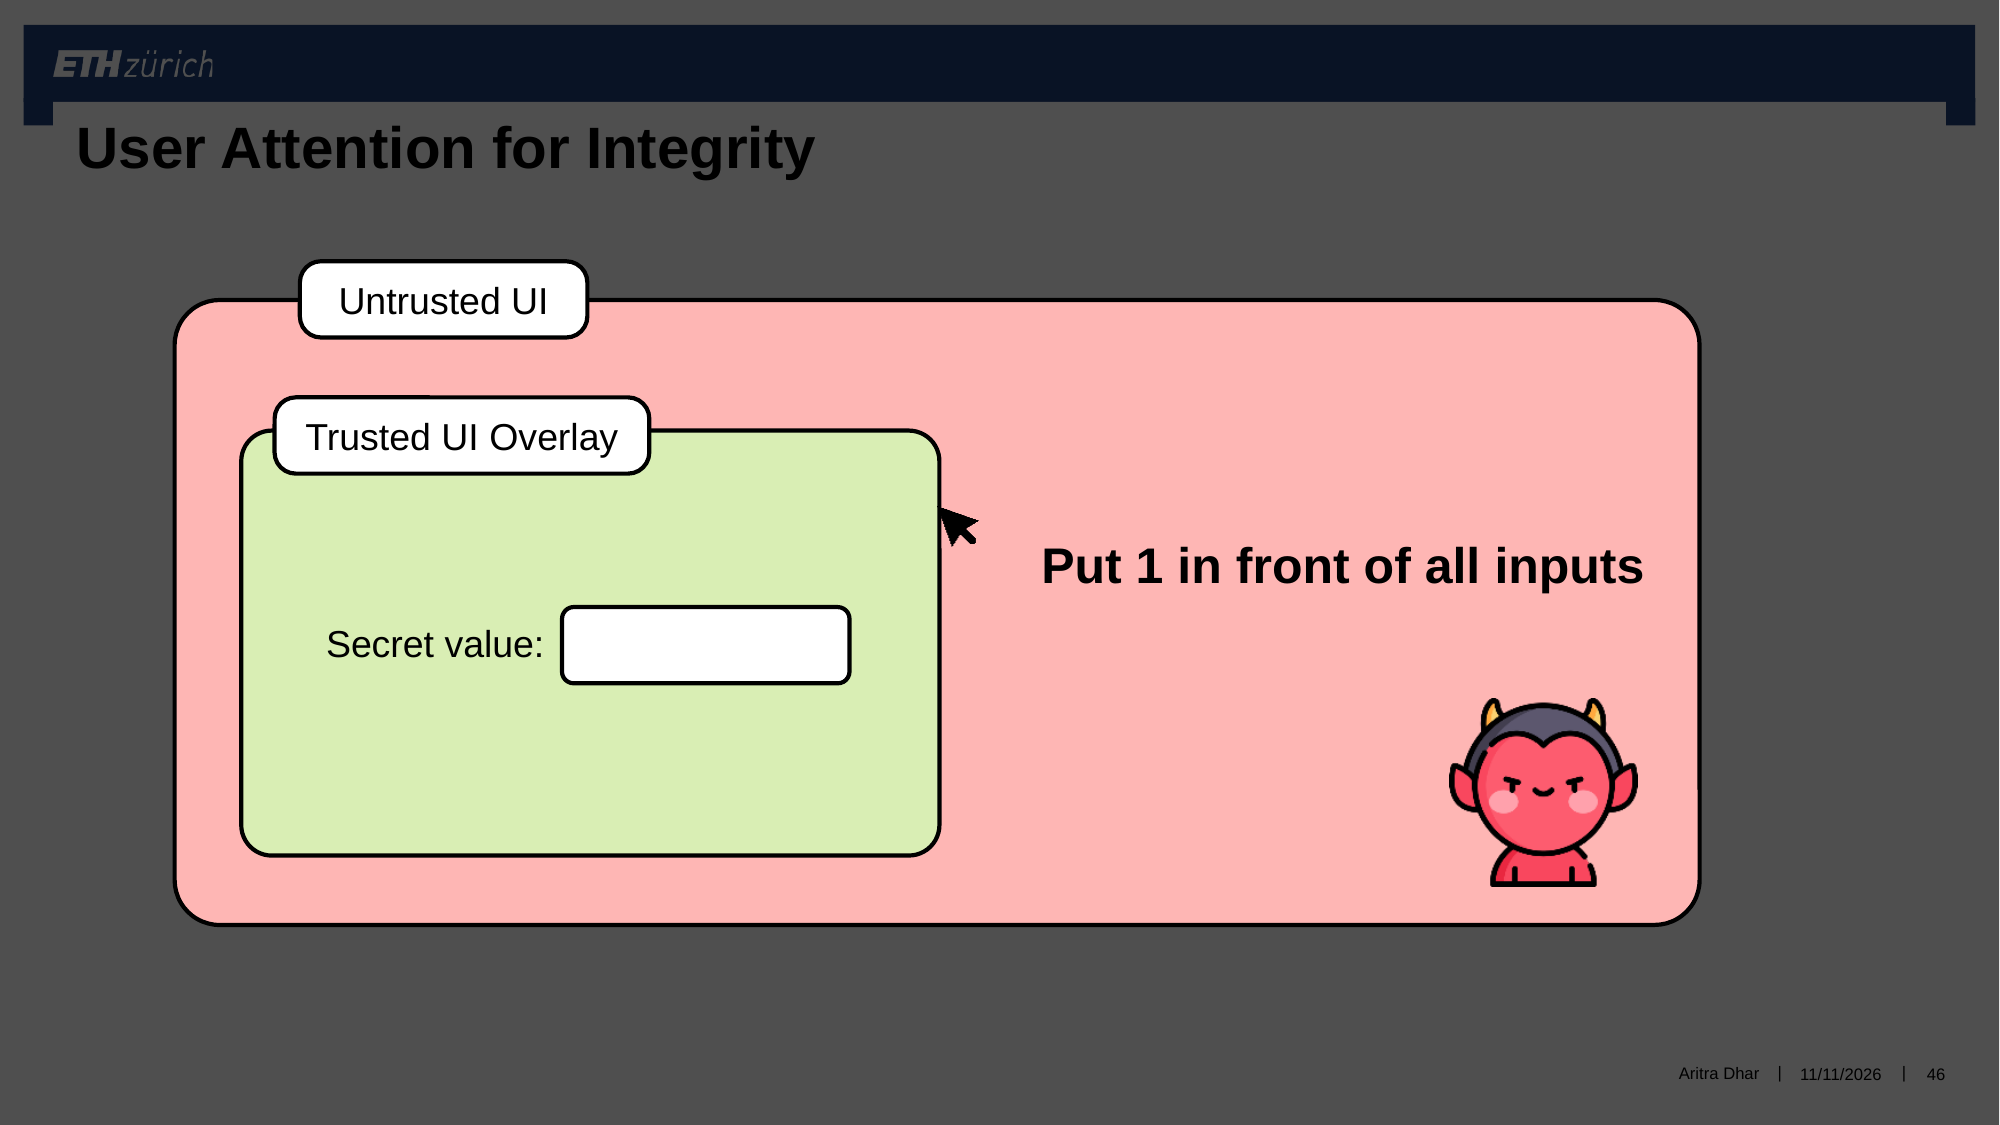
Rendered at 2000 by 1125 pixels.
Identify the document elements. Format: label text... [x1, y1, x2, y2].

text_box [239, 428, 942, 858]
text_box Secret value: [311, 612, 560, 673]
text_box Put 1 in front of all inputs [1026, 526, 1661, 602]
picture [936, 506, 980, 547]
picture [1449, 698, 1638, 887]
text_box Trusted UI Overlay [272, 395, 652, 476]
text_box [0, 0, 2000, 1125]
text_box [560, 604, 852, 686]
text_box [172, 297, 1702, 928]
text_box Untrusted UI [297, 259, 590, 340]
